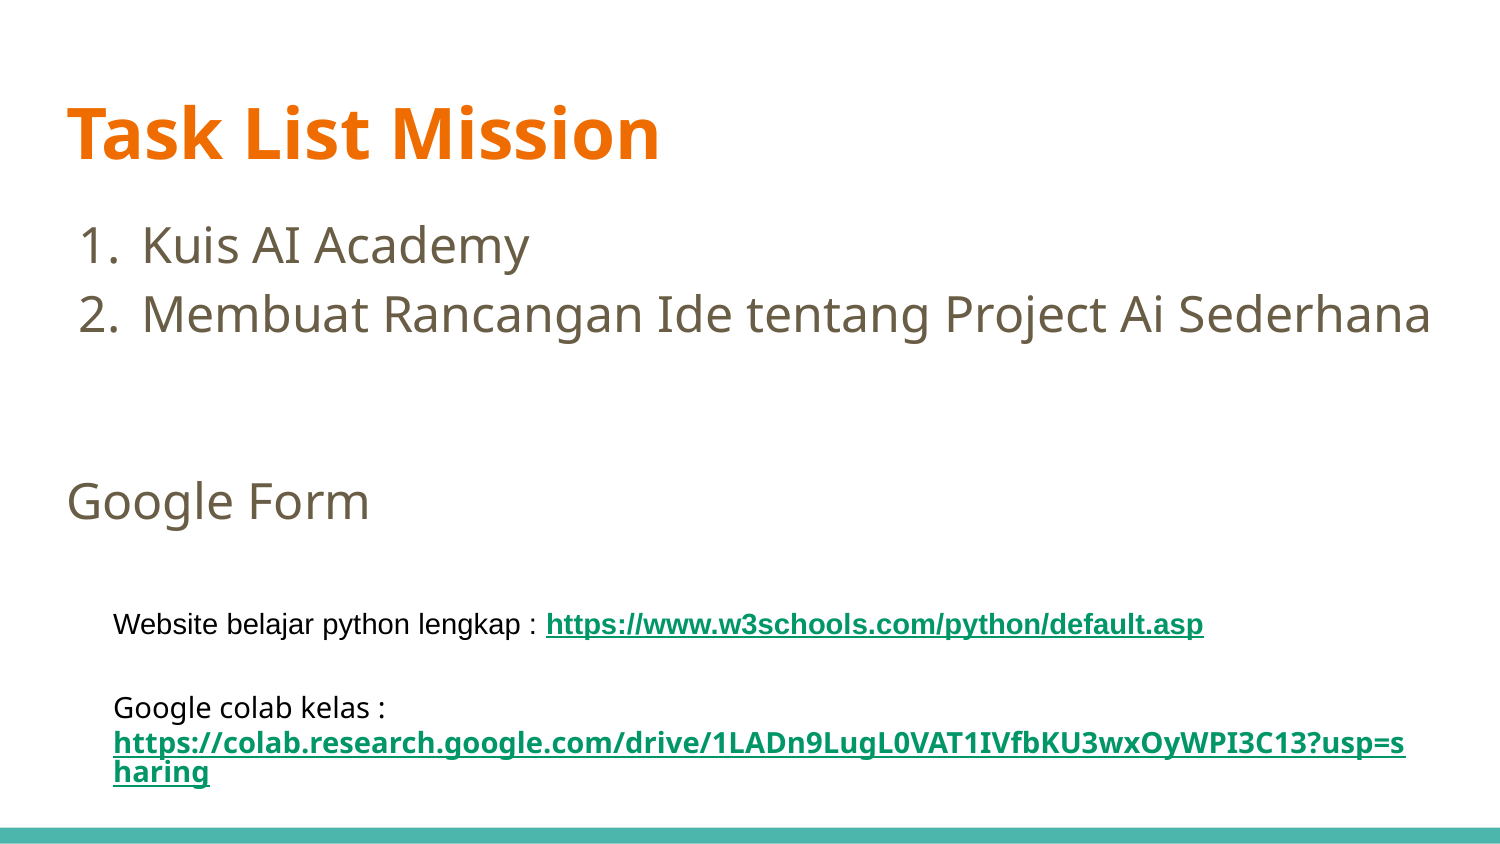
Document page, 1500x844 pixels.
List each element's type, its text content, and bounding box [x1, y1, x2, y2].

text_box Google colab kelas : https://colab.research.google.com/drive/1LADn9LugL0VAT1IVfbKU3wxOyWPI3C13?usp=sharing [98, 761, 1439, 814]
list Kuis AI Academy Membuat Rancangan Ide tentang Project Ai Sederhana Google Form [51, 189, 1449, 731]
text_box Website belajar python lengkap : https://www.w3schools.com/python/default.asp [98, 590, 1500, 761]
title Task List Mission [51, 72, 1449, 189]
